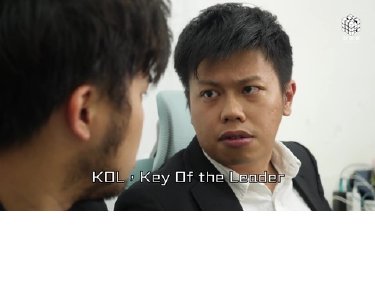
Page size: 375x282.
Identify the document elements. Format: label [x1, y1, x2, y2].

picture [0, 0, 375, 212]
